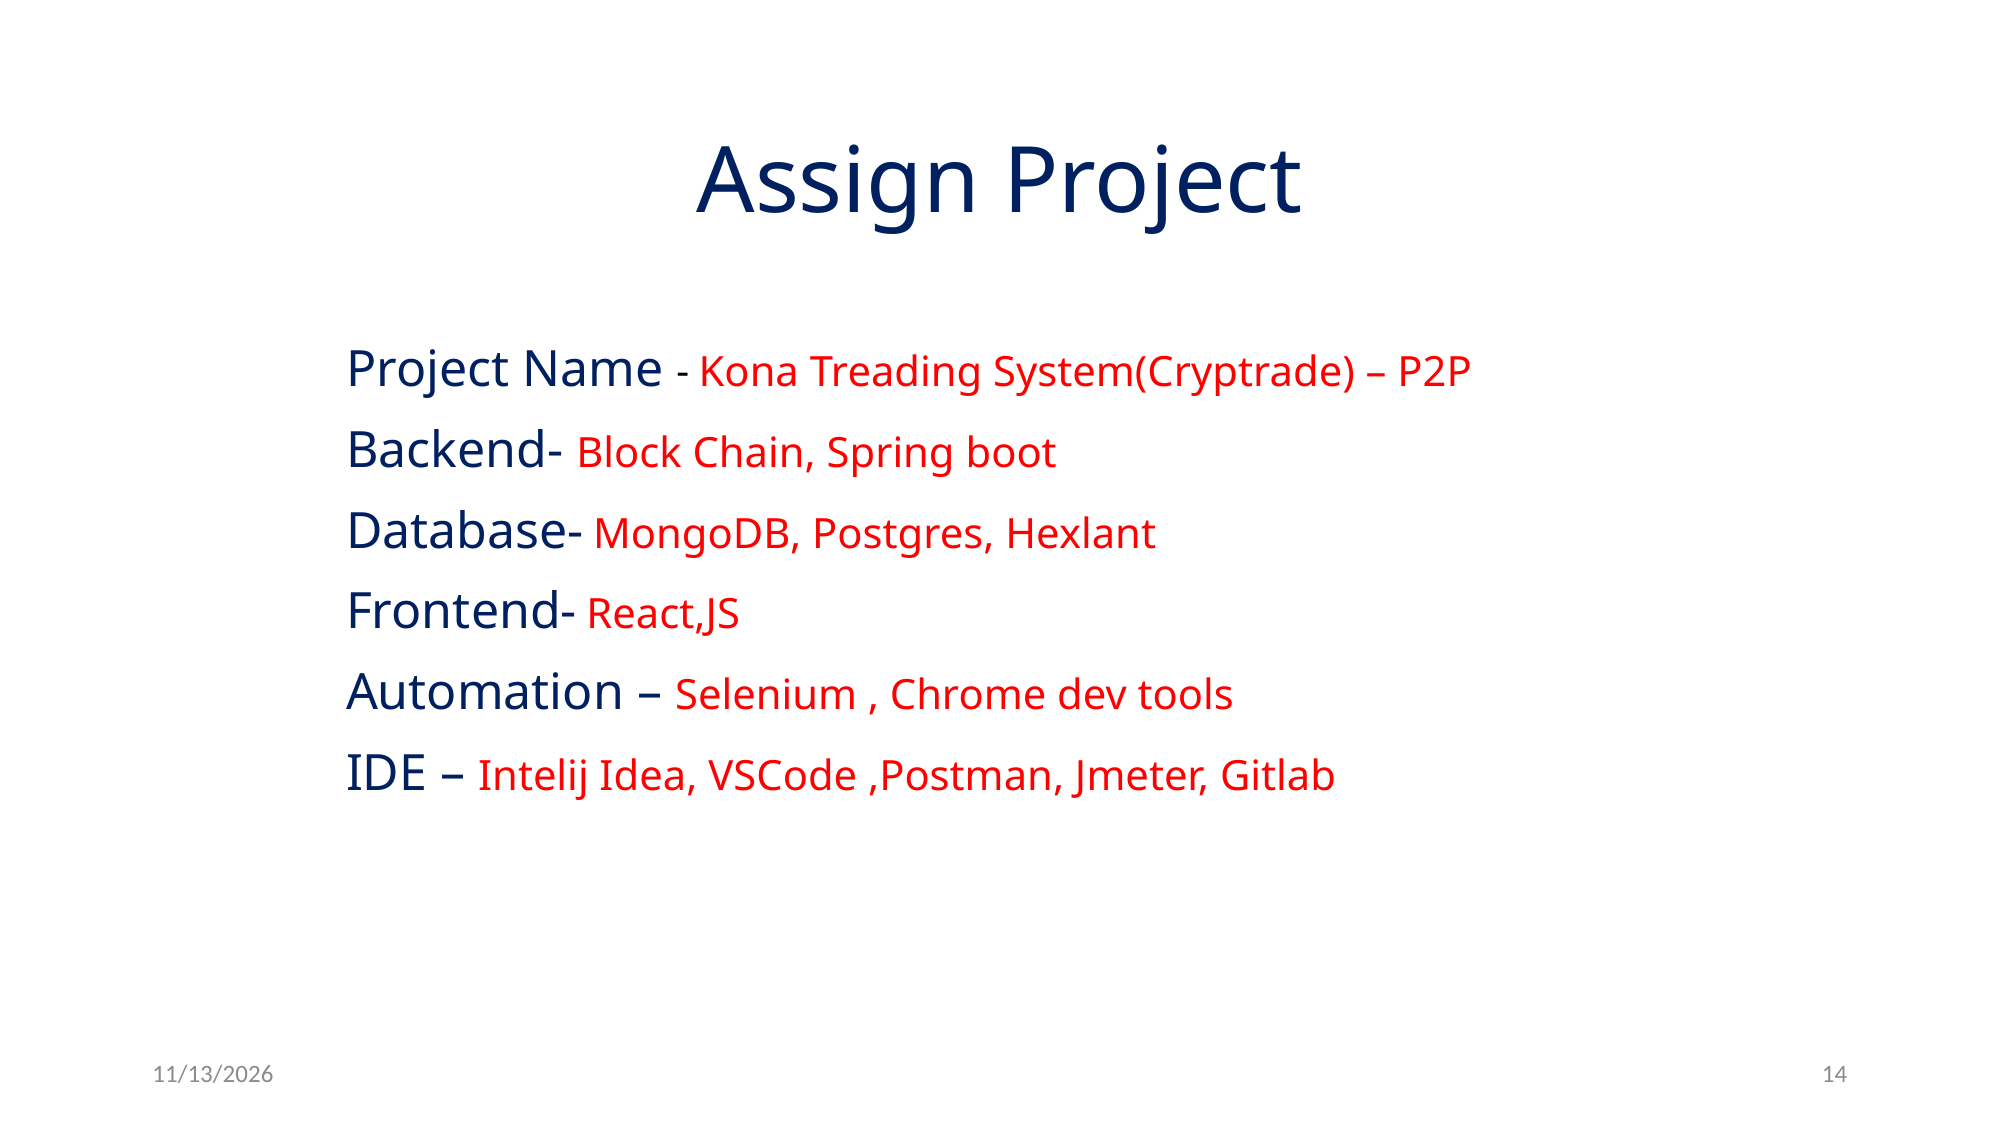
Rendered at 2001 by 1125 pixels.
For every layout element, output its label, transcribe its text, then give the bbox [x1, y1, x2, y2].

title Assign Project [608, 107, 1391, 259]
list Project Name - Kona Treading System(Cryptrade) – P2P Backend- Block Chain, Spring boot Database- MongoDB, Postgres, Hexlant Frontend- React,JS Automation – Selenium , Chrome dev tools IDE – Intelij Idea, VSCode ,Postman, Jmeter, Gitlab [331, 328, 1714, 833]
slide_number 14 [1412, 1042, 1863, 1103]
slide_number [137, 1042, 588, 1103]
